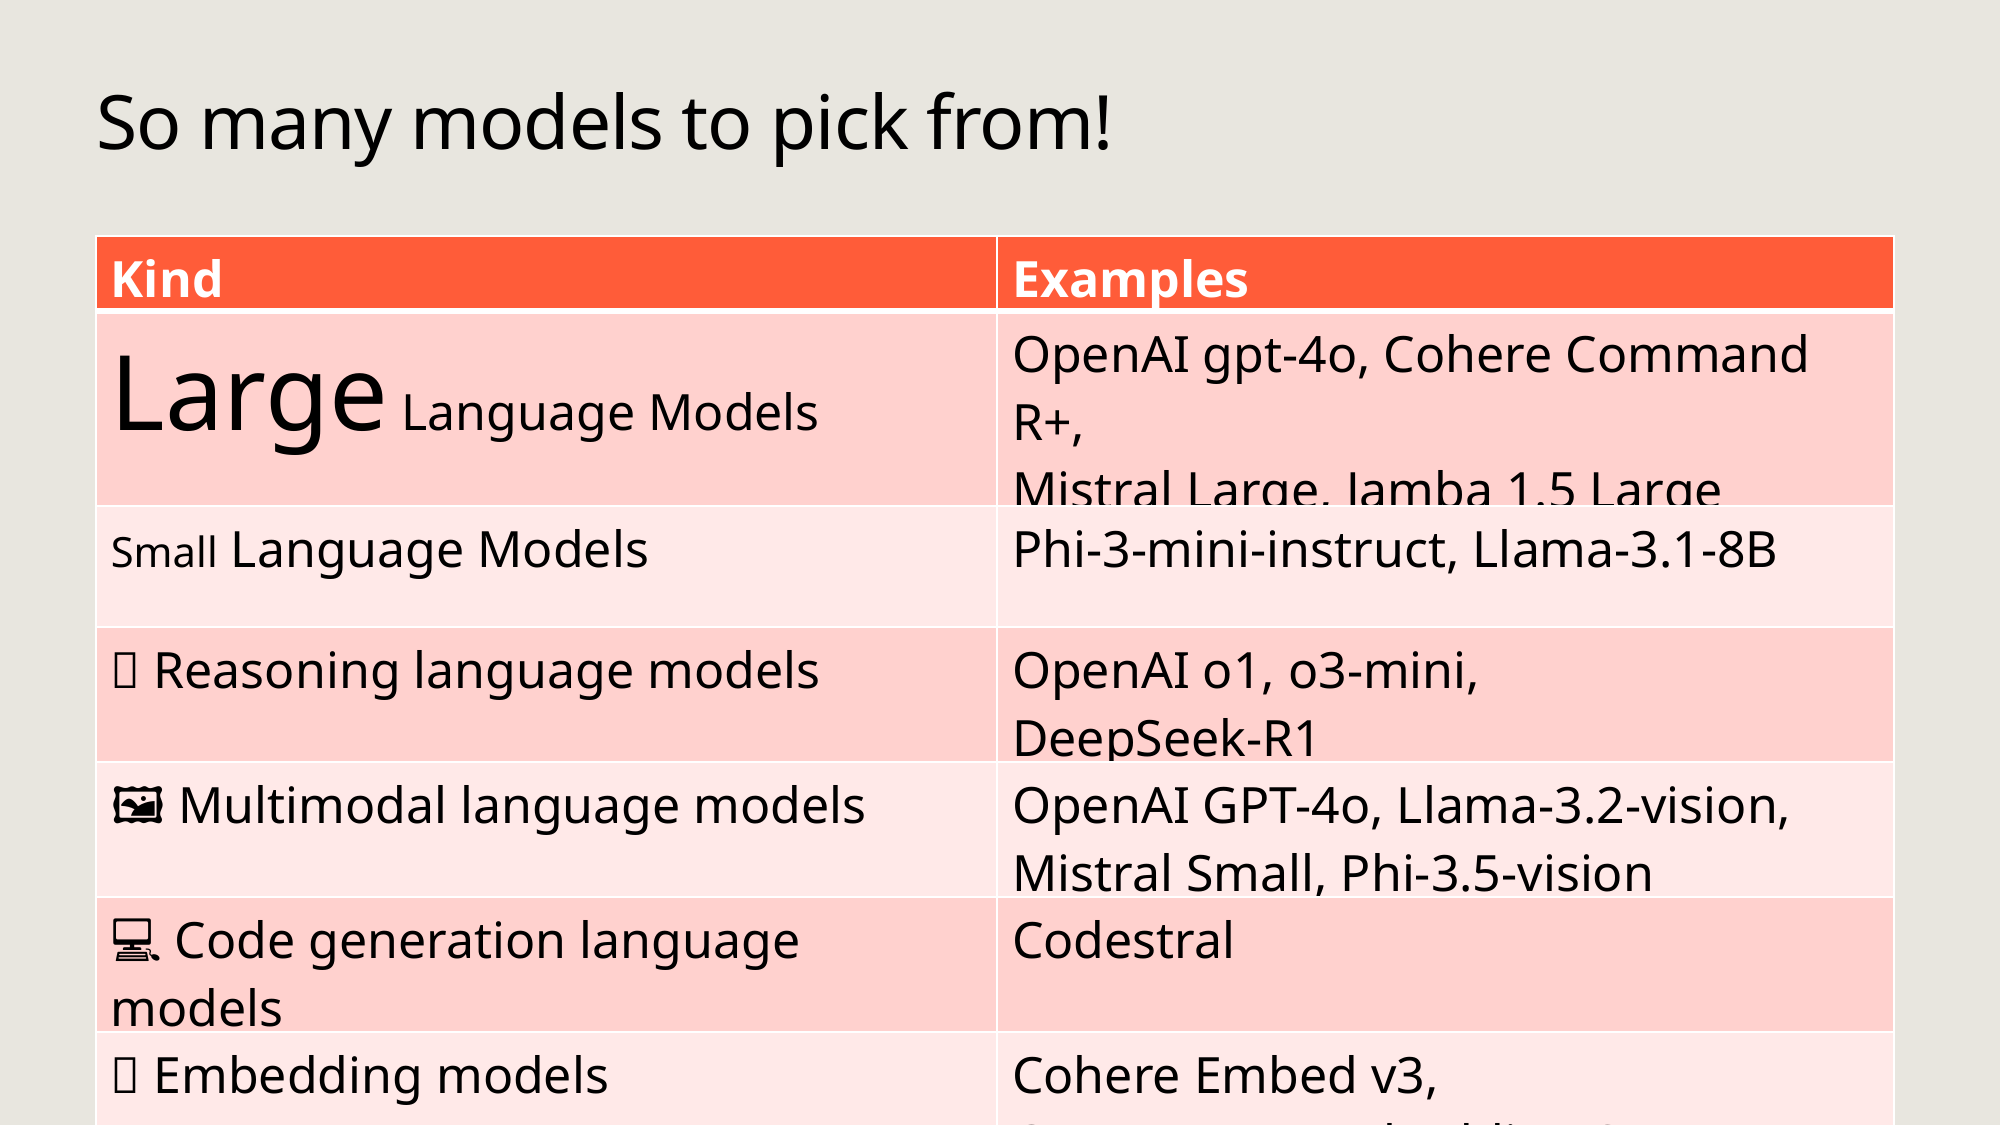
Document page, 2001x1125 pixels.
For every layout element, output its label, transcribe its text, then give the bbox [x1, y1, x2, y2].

table_header Kind [97, 237, 996, 308]
table_cell OpenAI gpt-4o, Cohere Command R+, Mistral Large, Jamba 1.5 Large [998, 314, 1893, 505]
table_cell Small Language Models [97, 507, 996, 626]
table_cell Cohere Embed v3, OpenAI text-embedding-3 [998, 1033, 1893, 1125]
table_cell 🧠 Reasoning language models [97, 628, 996, 761]
table_cell OpenAI GPT-4o, Llama-3.2-vision, Mistral Small, Phi-3.5-vision [998, 763, 1893, 896]
table_cell 🔎 Embedding models [97, 1033, 996, 1125]
table_cell 🖼️ Multimodal language models [97, 763, 996, 896]
table_cell OpenAI o1, o3-mini, DeepSeek-R1 [998, 628, 1893, 761]
table_cell Codestral [998, 898, 1893, 1031]
table_header Examples [998, 237, 1893, 308]
table_cell Large Language Models [97, 314, 996, 505]
title So many models to pick from! [96, 75, 1904, 166]
table_cell Phi-3-mini-instruct, Llama-3.1-8B [998, 507, 1893, 626]
table_cell 💻 Code generation language models [97, 898, 996, 1031]
